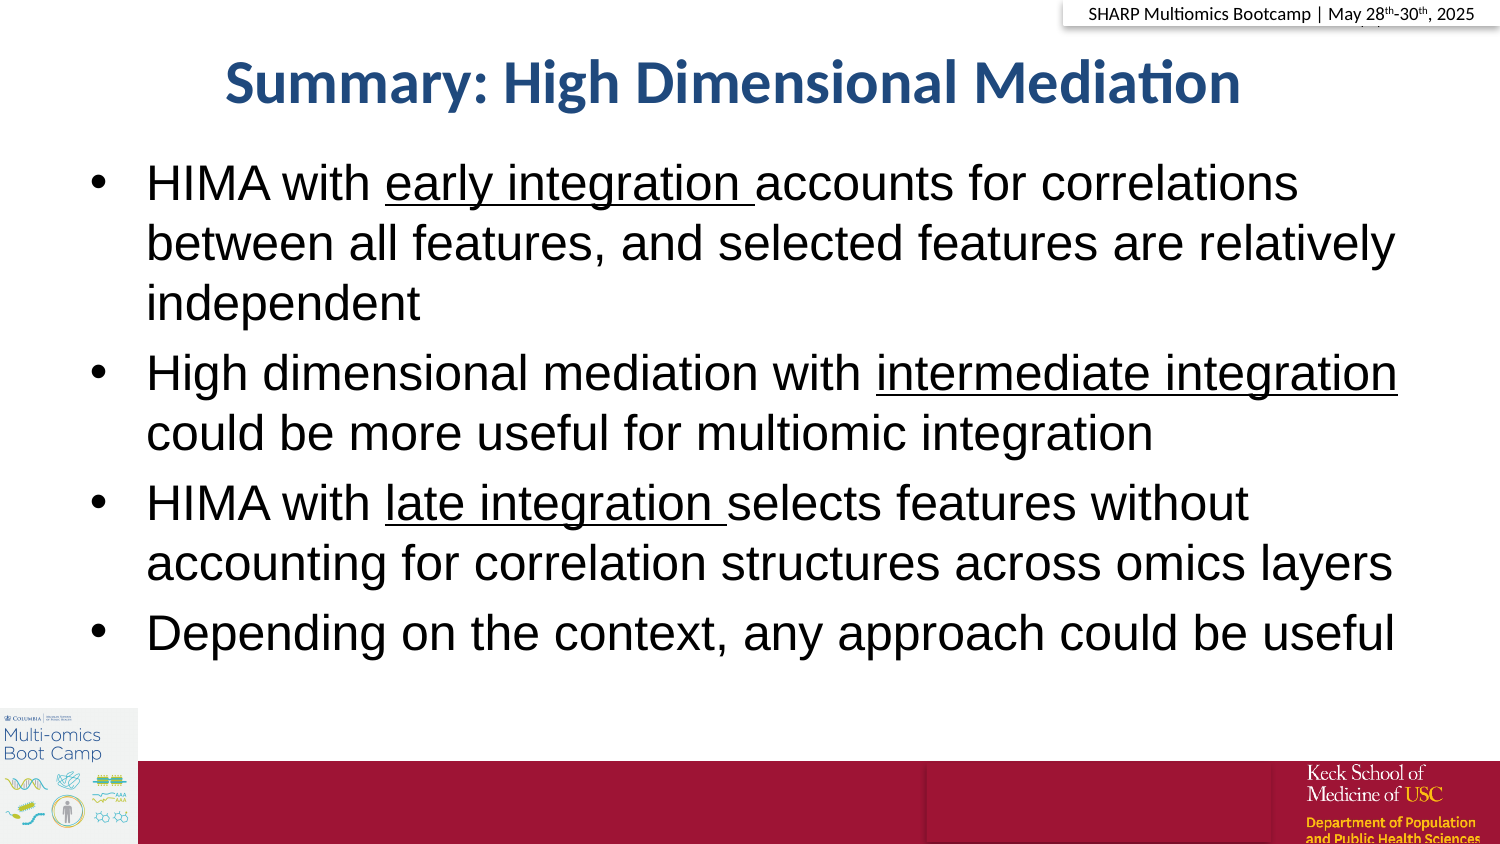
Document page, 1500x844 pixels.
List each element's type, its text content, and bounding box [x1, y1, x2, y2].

title Summary: High Dimensional Mediation [75, 33, 1425, 118]
list HIMA with early integration accounts for correlations between all features, and selected features are relatively independent High dimensional mediation with intermediate integration could be more useful for multiomic integration HIMA with late integration selects features without accounting for correlation structures across omics layers Depending on the context, any approach could be useful [75, 143, 1425, 737]
picture [0, 708, 138, 844]
picture [926, 760, 1328, 844]
